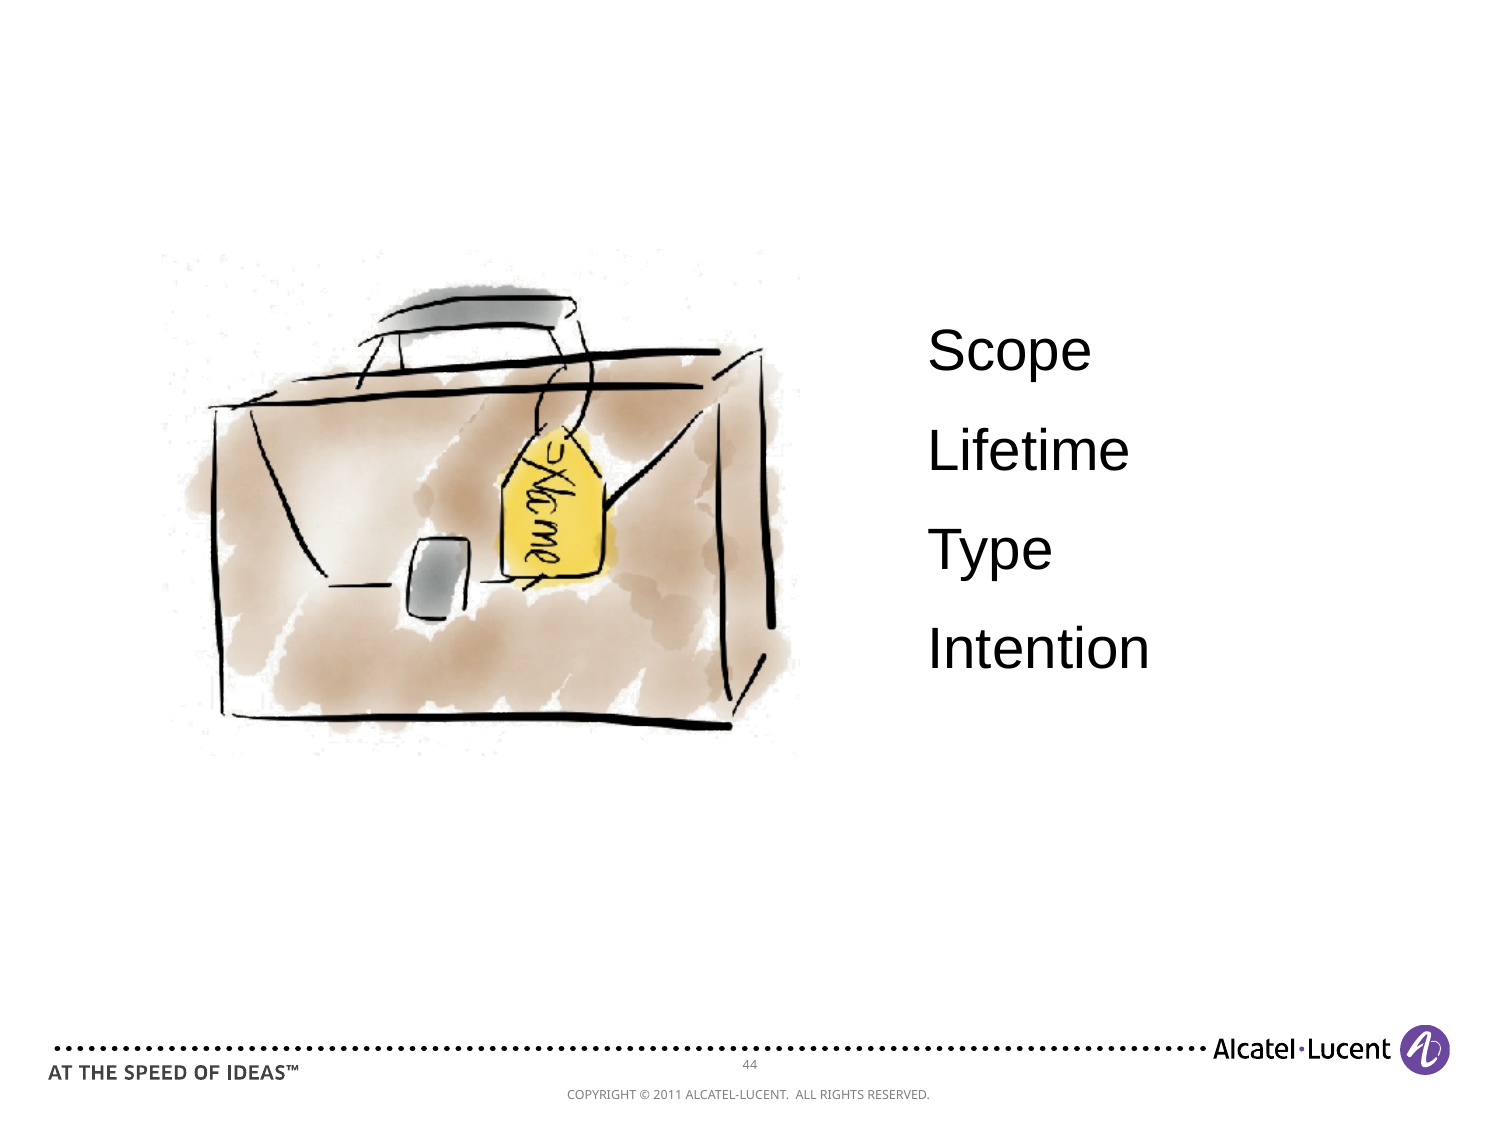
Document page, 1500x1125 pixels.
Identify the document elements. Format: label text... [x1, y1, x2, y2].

text_box Scope Lifetime Type Intention [912, 305, 1313, 688]
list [162, 249, 801, 757]
